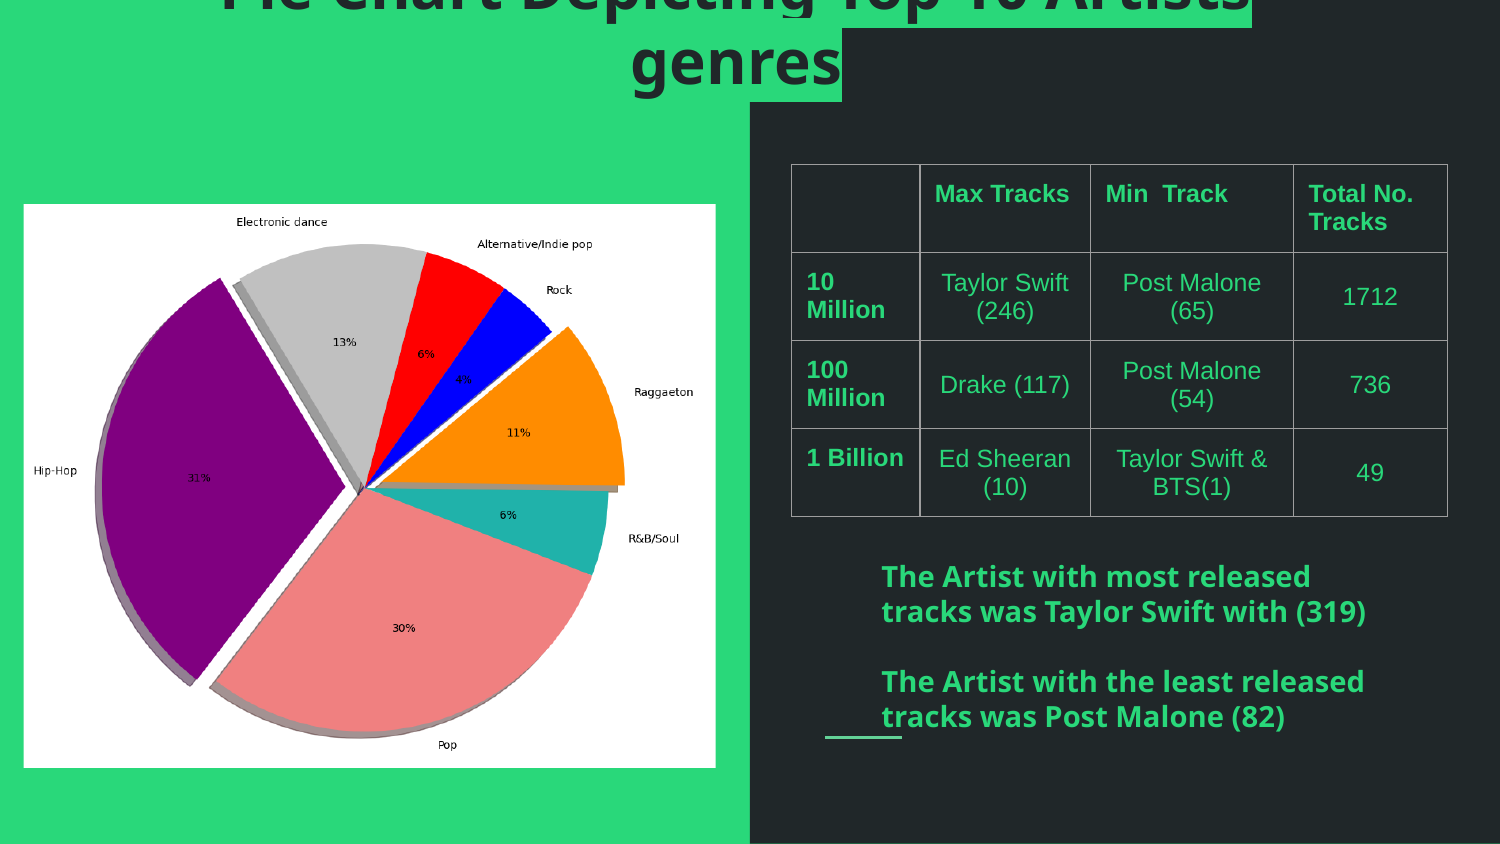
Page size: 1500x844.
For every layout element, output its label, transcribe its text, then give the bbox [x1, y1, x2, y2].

table_cell 49 [1294, 429, 1447, 516]
table_cell Ed Sheeran (10) [921, 429, 1090, 516]
table_cell 1 Billion [792, 429, 919, 516]
table_cell 10 Million [792, 253, 919, 340]
picture [23, 204, 717, 768]
table_cell Taylor Swift & BTS(1) [1091, 429, 1293, 516]
table_header Min Track [1091, 165, 1293, 252]
title Pie Chart Depicting Top 10 Artists genres [98, 10, 1375, 112]
table_header Max Tracks [921, 165, 1090, 252]
table_cell 100 Million [792, 341, 919, 428]
table_cell Post Malone (65) [1091, 253, 1293, 340]
table_cell Taylor Swift (246) [921, 253, 1090, 340]
table_cell Drake (117) [921, 341, 1090, 428]
table_header [792, 165, 919, 252]
table_cell 1712 [1294, 253, 1447, 340]
text_box The Artist with most released tracks was Taylor Swift with (319) The Artist with the least released tracks was Post Malone (82) [866, 543, 1417, 749]
table_cell 736 [1294, 341, 1447, 428]
table_cell Post Malone (54) [1091, 341, 1293, 428]
table_header Total No. Tracks [1294, 165, 1447, 252]
